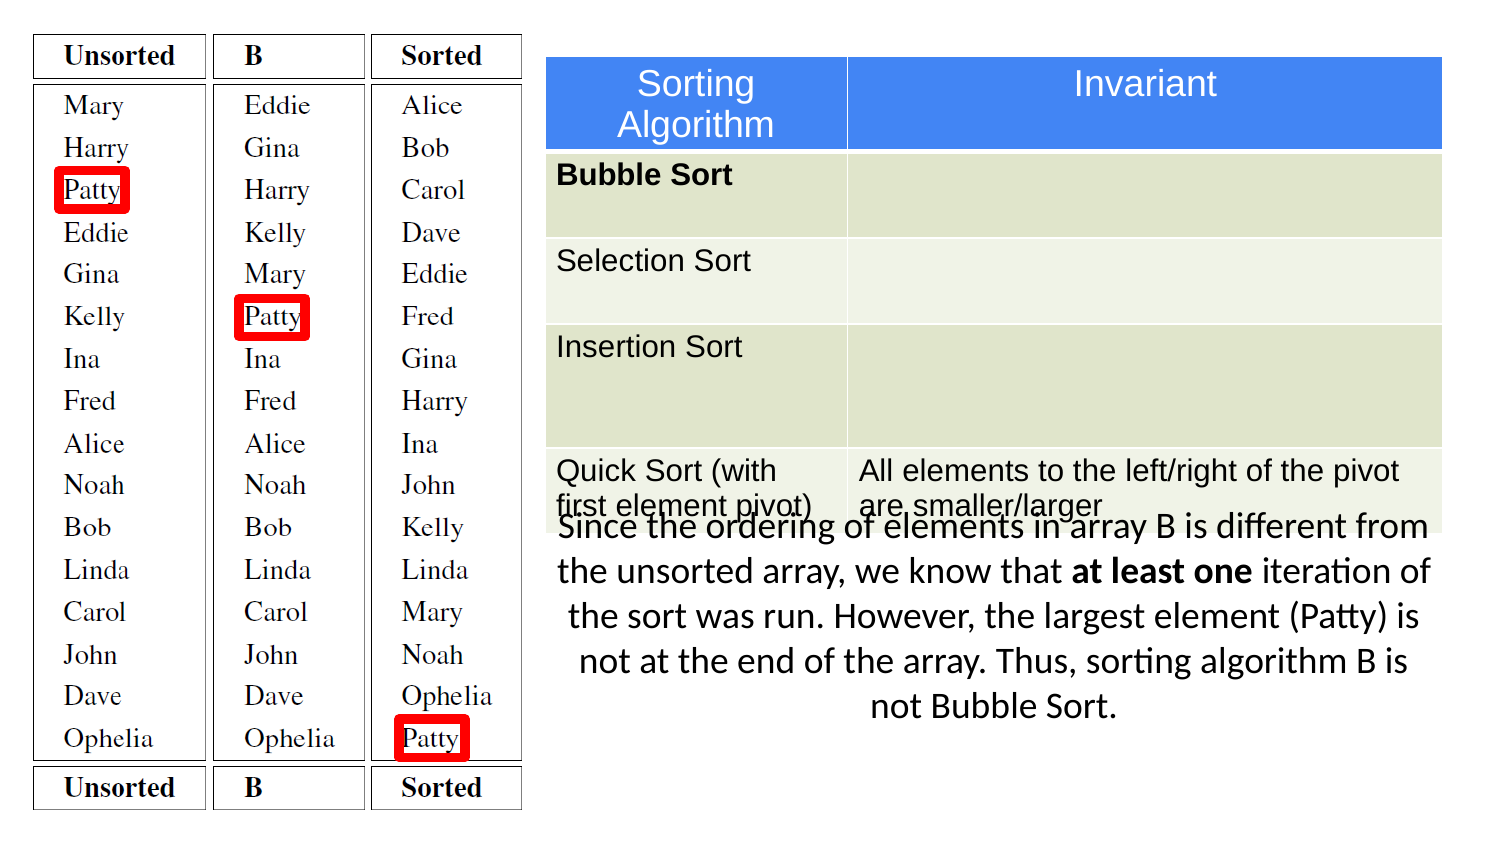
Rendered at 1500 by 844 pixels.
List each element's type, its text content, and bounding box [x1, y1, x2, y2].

picture [33, 34, 206, 810]
picture [371, 34, 522, 810]
table_cell [848, 239, 1442, 323]
text_box Since the ordering of elements in array B is different from the unsorted array, we know that at least one iteration of the sort was run. However, the largest element (Patty) is not at the end of the array. Thus, sorting algorithm B is not Bubble Sort. [544, 495, 1444, 732]
table_cell Bubble Sort [546, 154, 847, 237]
table_cell [848, 325, 1442, 447]
table_cell Quick Sort (with first element pivot) [546, 449, 847, 495]
table_header Sorting Algorithm [546, 57, 847, 149]
table_cell Insertion Sort [546, 325, 847, 447]
table_cell Selection Sort [546, 239, 847, 323]
picture [213, 34, 365, 810]
table_header Invariant [848, 57, 1442, 149]
table_cell [848, 154, 1442, 237]
table_cell All elements to the left/right of the pivot are smaller/larger [848, 449, 1442, 495]
